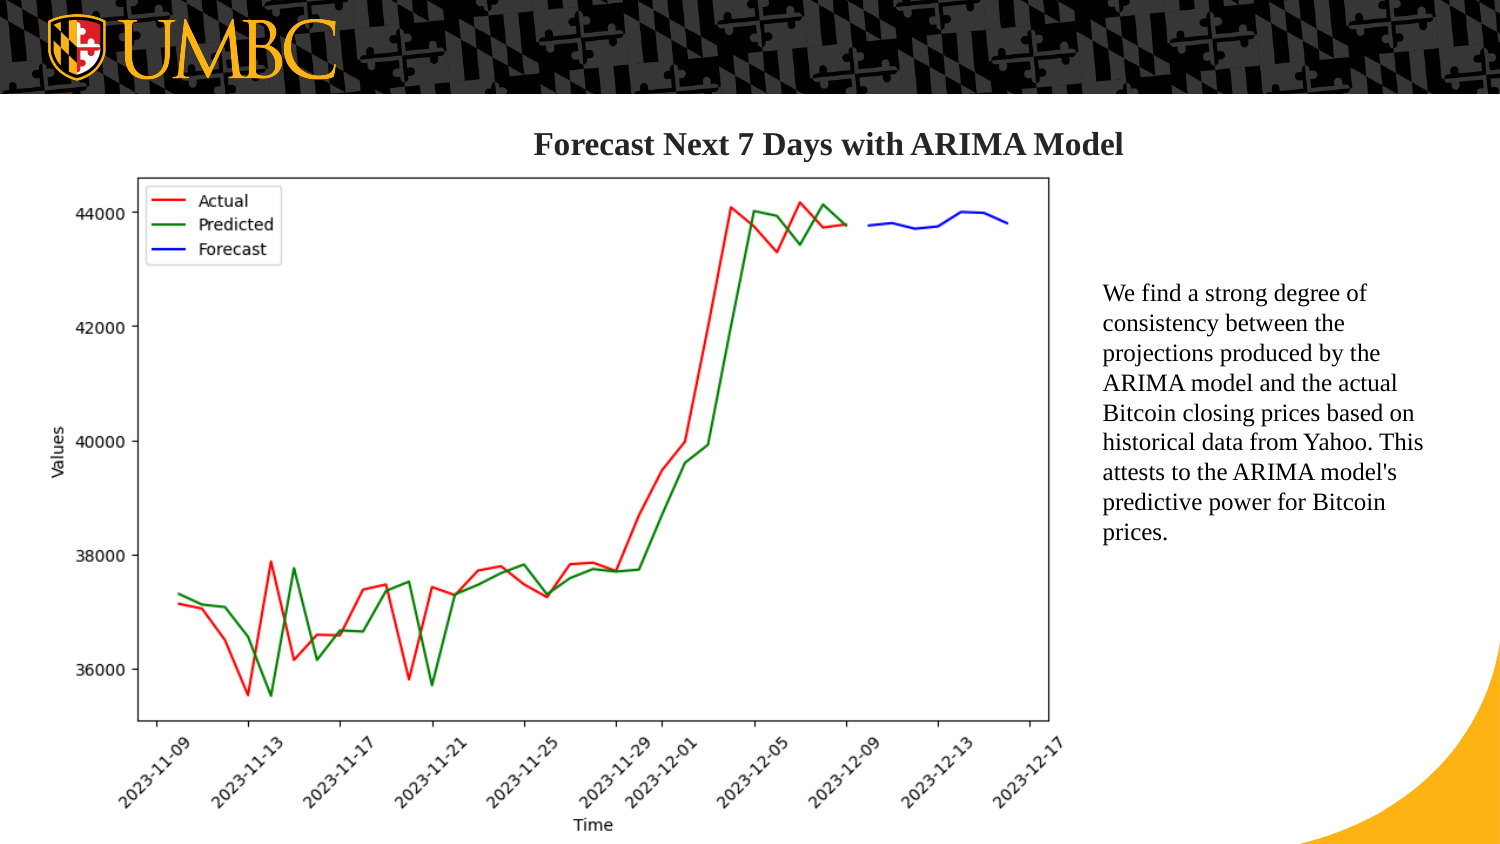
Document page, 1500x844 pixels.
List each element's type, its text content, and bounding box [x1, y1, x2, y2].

picture [1299, 639, 1500, 844]
text_box We find a strong degree of consistency between the projections produced by the ARIMA model and the actual Bitcoin closing prices based on historical data from Yahoo. This attests to the ARIMA model's predictive power for Bitcoin prices. [1087, 261, 1465, 561]
picture [40, 167, 1080, 844]
picture [0, 0, 1500, 94]
text_box Forecast Next 7 Days with ARIMA Model [518, 106, 1167, 177]
